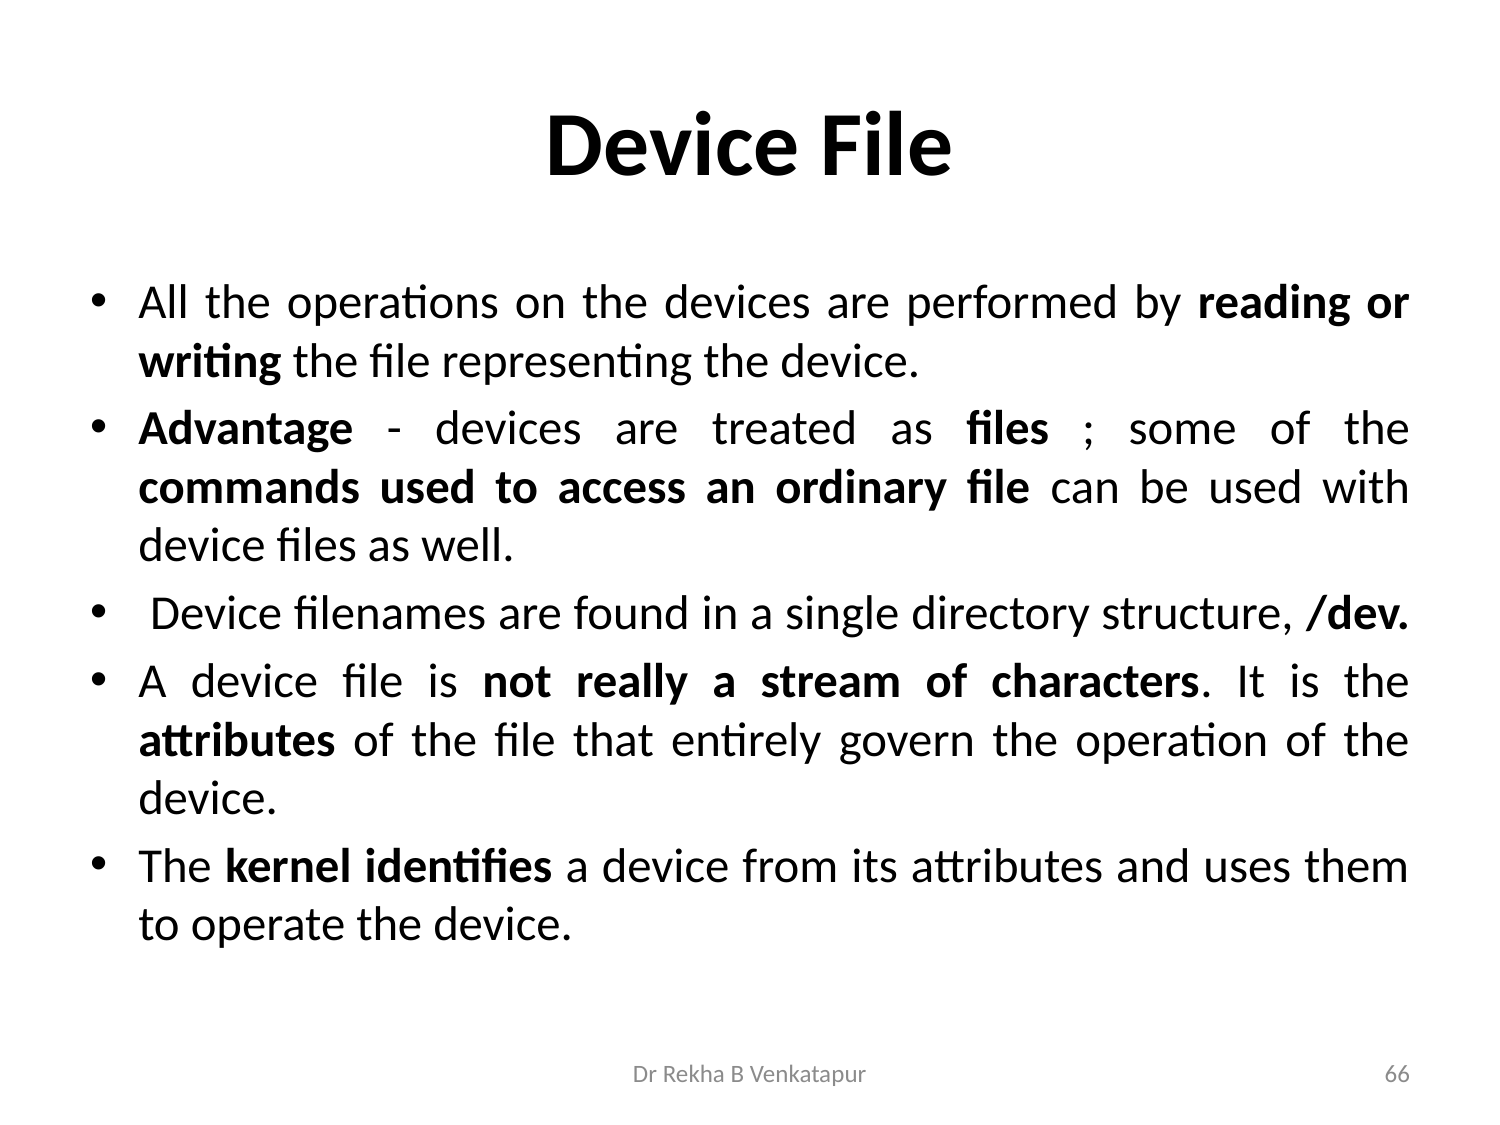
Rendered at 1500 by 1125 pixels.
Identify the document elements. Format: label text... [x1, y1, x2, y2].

title Device File [75, 45, 1425, 233]
slide_number 66 [1074, 1042, 1425, 1103]
list All the operations on the devices are performed by reading or writing the file representing the device. Advantage - devices are treated as files ; some of the commands used to access an ordinary file can be used with device files as well. Device filenames are found in a single directory structure, /dev. A device file is not really a stream of characters. It is the attributes of the file that entirely govern the operation of the device. The kernel identifies a device from its attributes and uses them to operate the device. [75, 262, 1425, 1005]
footer Dr Rekha B Venkatapur [512, 1042, 988, 1103]
